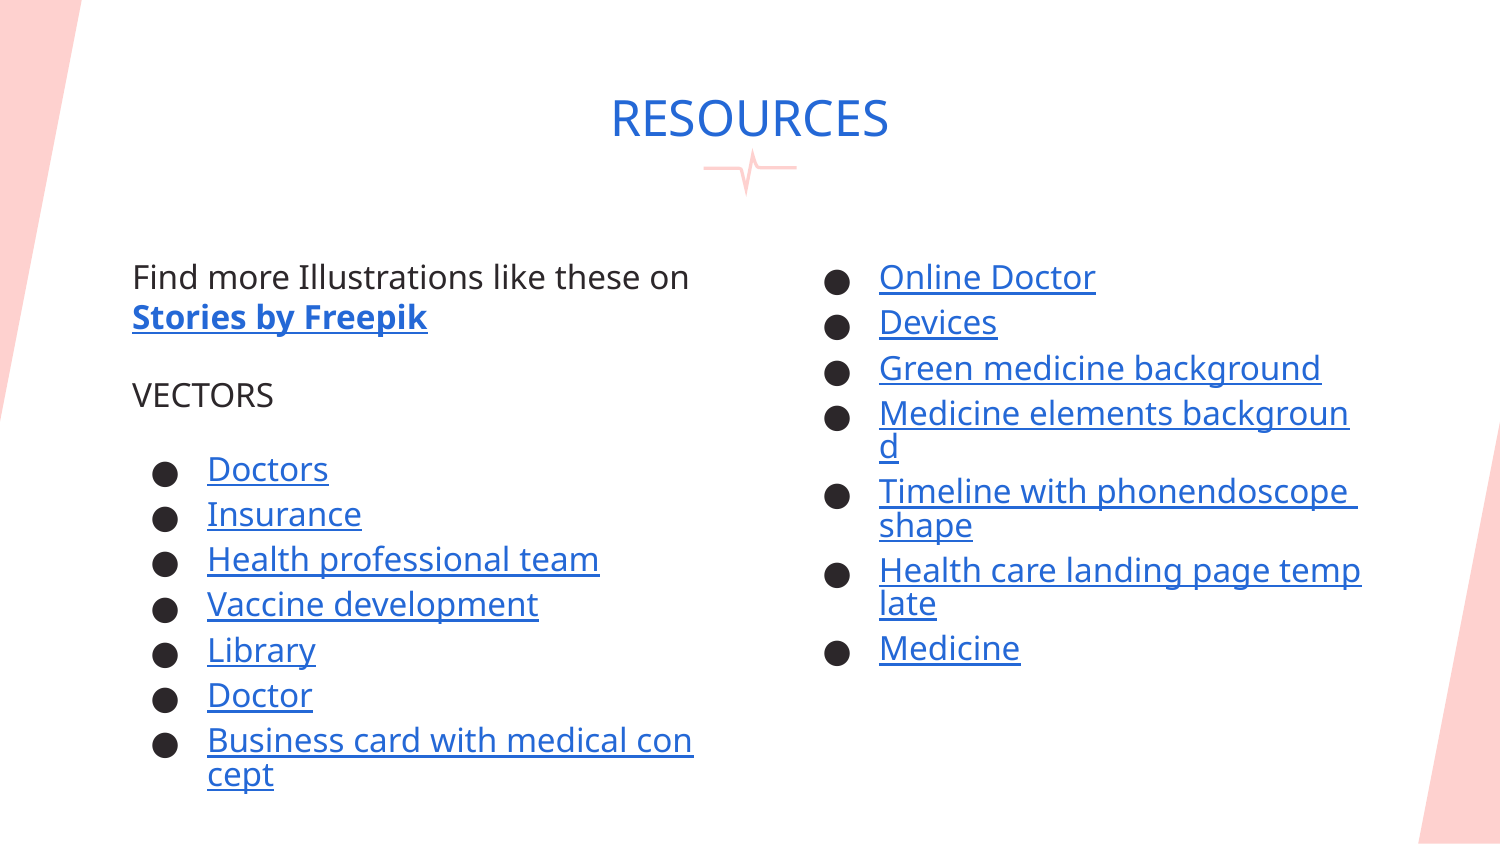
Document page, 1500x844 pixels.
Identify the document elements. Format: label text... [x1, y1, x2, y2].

title RESOURCES [0, 71, 1500, 141]
list Online Doctor Devices Green medicine background Medicine elements background Timeline with phonendoscope shape Health care landing page template Medicine [789, 241, 1383, 756]
list Find more Illustrations like these on Stories by Freepik VECTORS Doctors Insurance Health professional team Vaccine development Library Doctor Business card with medical concept [116, 241, 711, 756]
